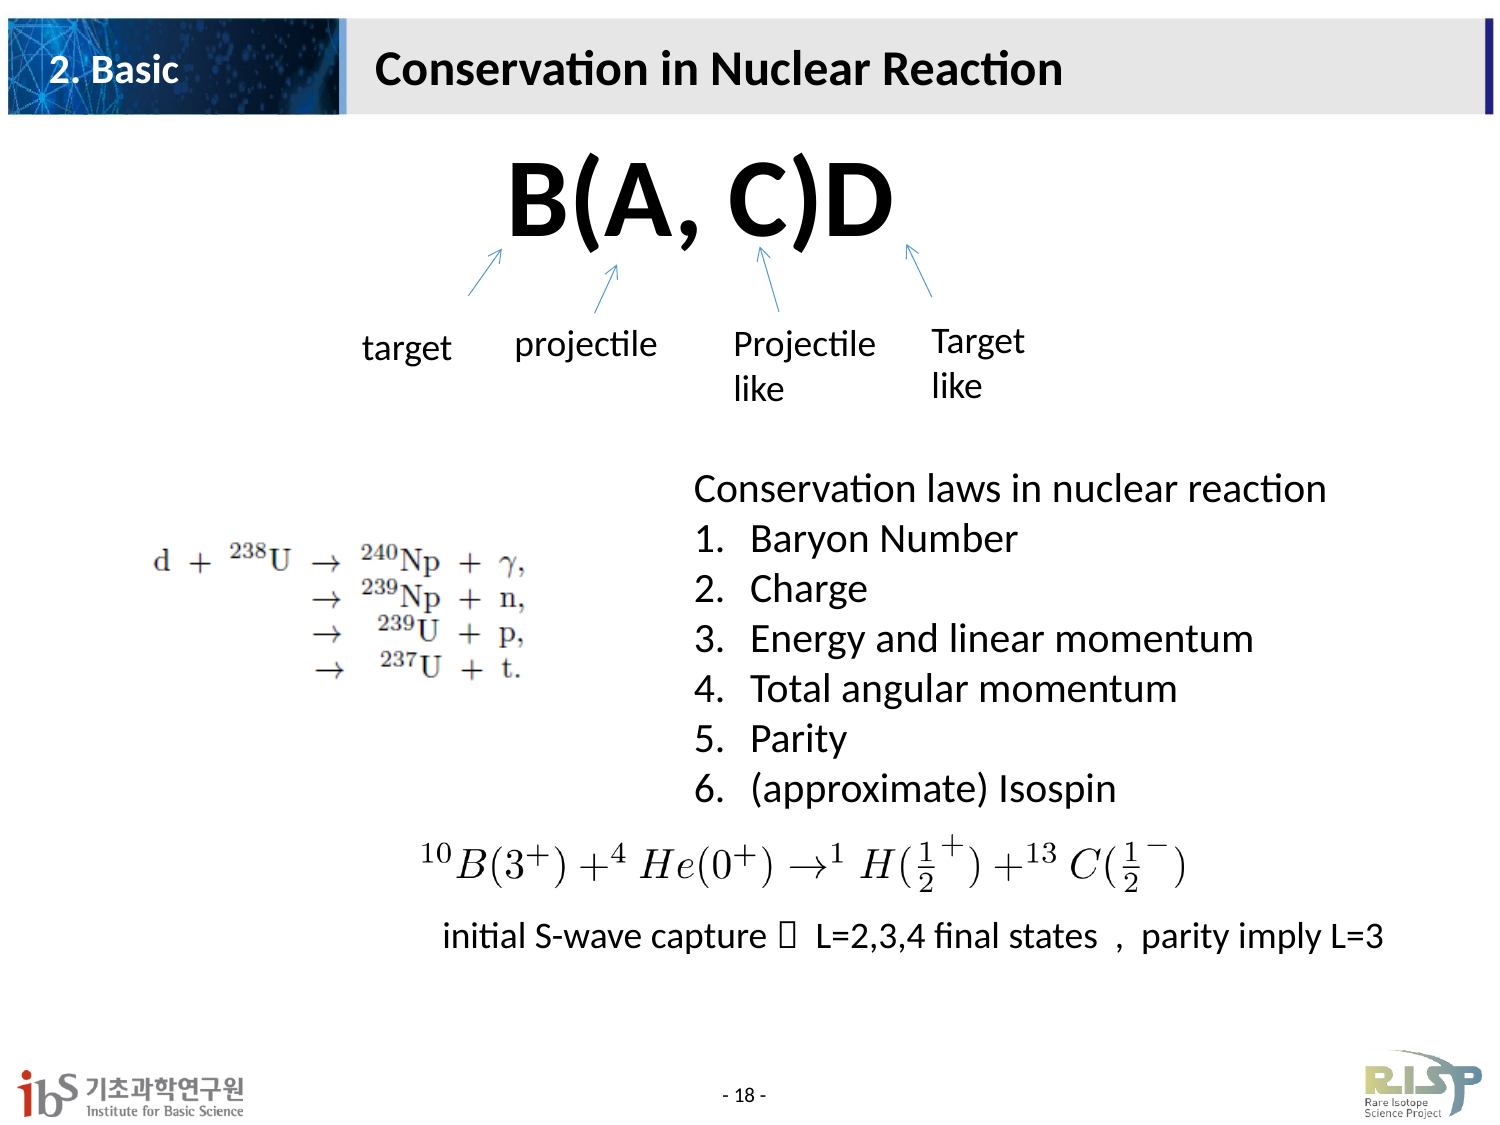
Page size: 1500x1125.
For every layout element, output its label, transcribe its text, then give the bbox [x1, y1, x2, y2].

picture [1364, 1049, 1482, 1119]
text_box Projectile like [718, 311, 892, 417]
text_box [759, 246, 779, 312]
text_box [906, 243, 932, 298]
text_box Conservation laws in nuclear reaction Baryon Number Charge Energy and linear momentum Total angular momentum Parity (approximate) Isospin [679, 453, 1459, 819]
text_box projectile [499, 311, 673, 372]
text_box B(A, C)D [492, 130, 910, 267]
text_box initial S-wave capture  L=2,3,4 final states , parity imply L=3 [427, 903, 1408, 963]
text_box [468, 248, 502, 296]
picture [17, 1070, 243, 1117]
picture [148, 526, 526, 692]
text_box Target like [916, 308, 1041, 413]
picture [422, 834, 1184, 892]
text_box target [347, 315, 468, 375]
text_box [594, 264, 618, 314]
picture [2, 10, 1500, 130]
